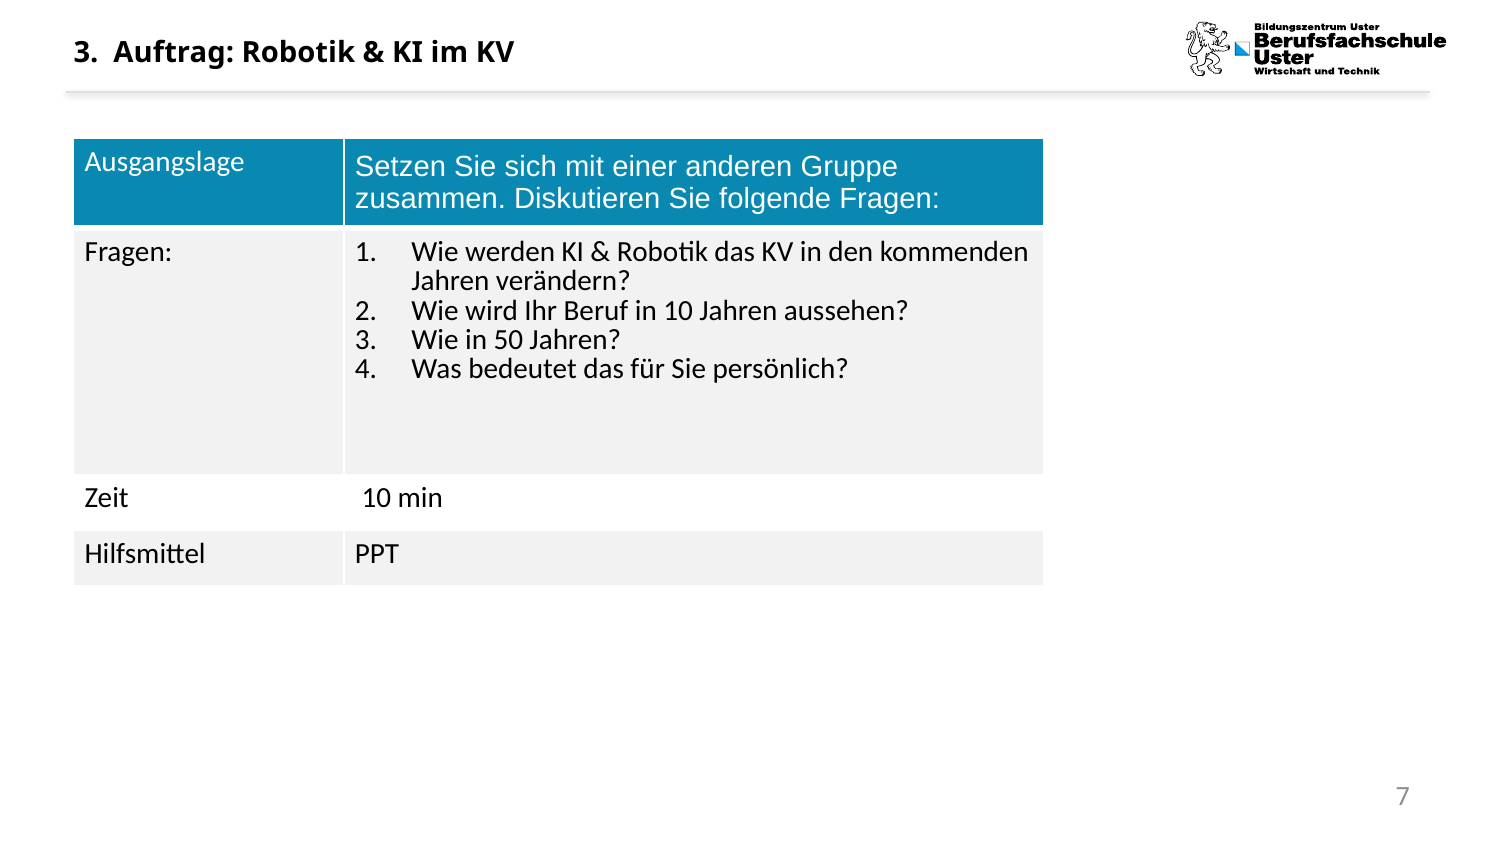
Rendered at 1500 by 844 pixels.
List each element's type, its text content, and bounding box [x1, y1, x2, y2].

title 3. Auftrag: Robotik & KI im KV [73, 21, 1074, 80]
table_header Setzen Sie sich mit einer anderen Gruppe zusammen. Diskutieren Sie folgende Fragen: [345, 139, 1043, 225]
table_cell PPT [345, 531, 1043, 585]
table_cell Wie werden KI & Robotik das KV in den kommenden Jahren verändern? Wie wird Ihr Beruf in 10 Jahren aussehen? Wie in 50 Jahren? Was bedeutet das für Sie persönlich? [345, 231, 1043, 474]
table_cell Zeit [74, 475, 343, 530]
table_cell Fragen: [74, 231, 343, 474]
table_cell 10 min [345, 475, 1043, 530]
table_header Ausgangslage [74, 139, 343, 225]
slide_number 7 [1074, 774, 1425, 820]
table_cell Hilfsmittel [74, 531, 343, 585]
